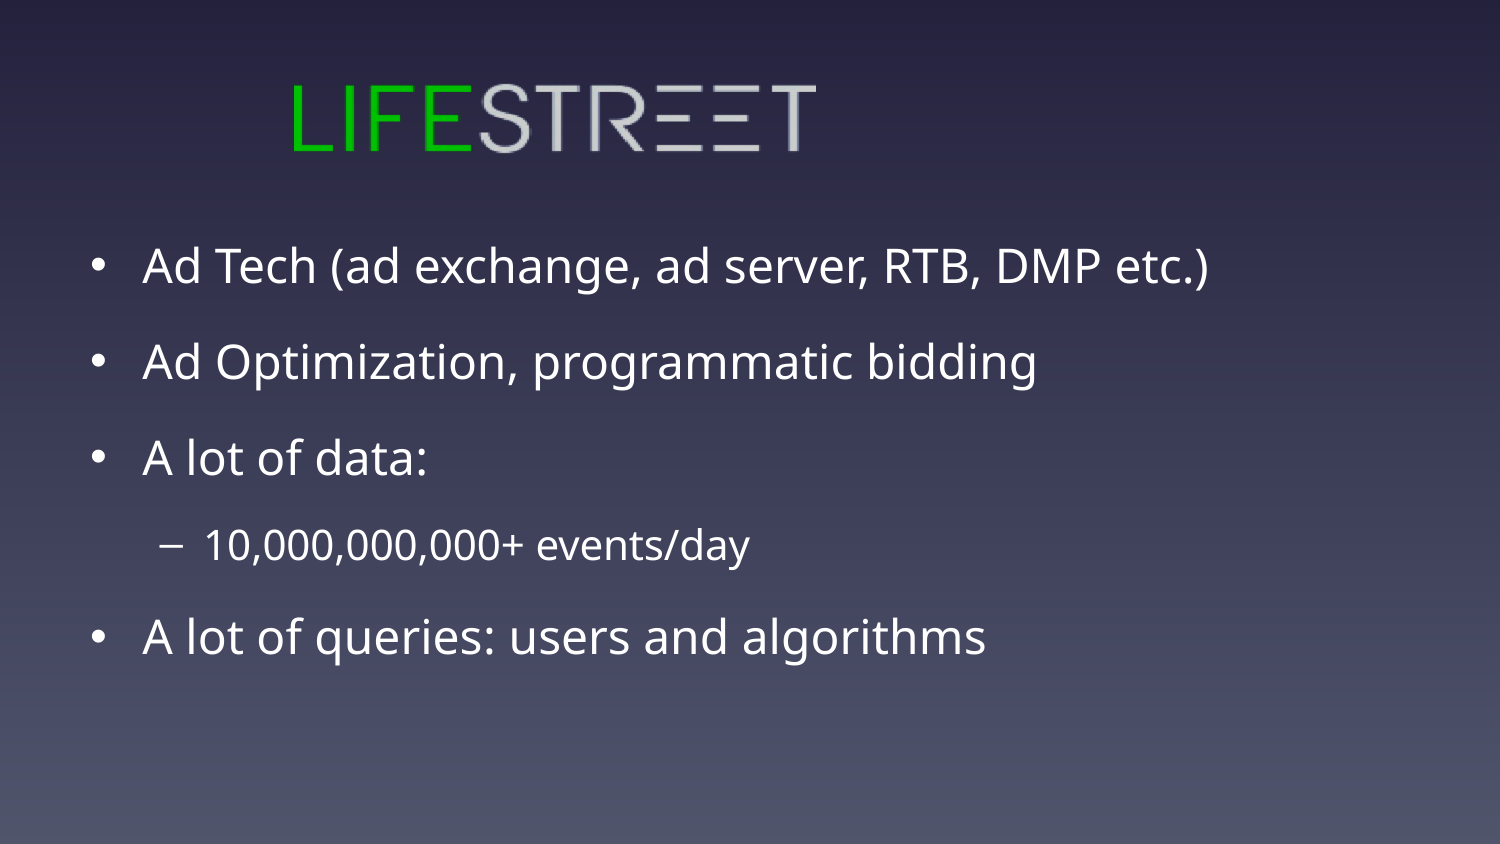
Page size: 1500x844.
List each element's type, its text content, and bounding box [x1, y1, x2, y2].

picture [294, 0, 816, 275]
list Ad Tech (ad exchange, ad server, RTB, DMP etc.) Ad Optimization, programmatic bidding A lot of data: 10,000,000,000+ events/day A lot of queries: users and algorithms [75, 196, 1425, 675]
